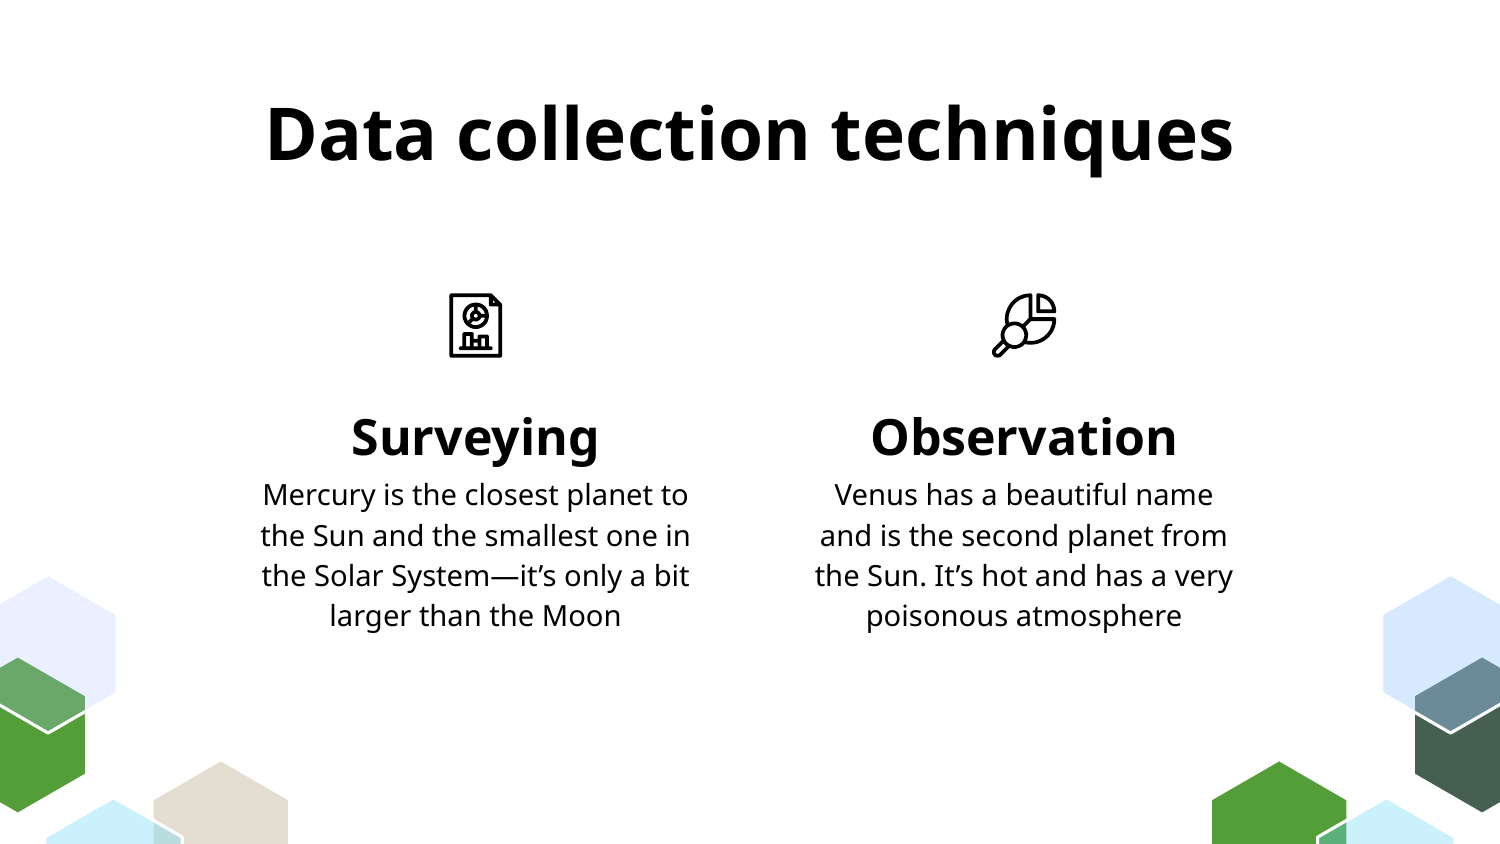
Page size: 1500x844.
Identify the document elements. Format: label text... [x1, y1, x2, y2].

subtitle Surveying [242, 388, 710, 481]
subtitle Venus has a beautiful name and is the second planet from the Sun. It’s hot and has a very poisonous atmosphere [790, 481, 1258, 647]
subtitle Observation [790, 388, 1258, 481]
subtitle Mercury is the closest planet to the Sun and the smallest one in the Solar System—it’s only a bit larger than the Moon [242, 481, 710, 647]
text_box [991, 293, 1057, 358]
title Data collection techniques [118, 72, 1382, 167]
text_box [449, 293, 503, 358]
